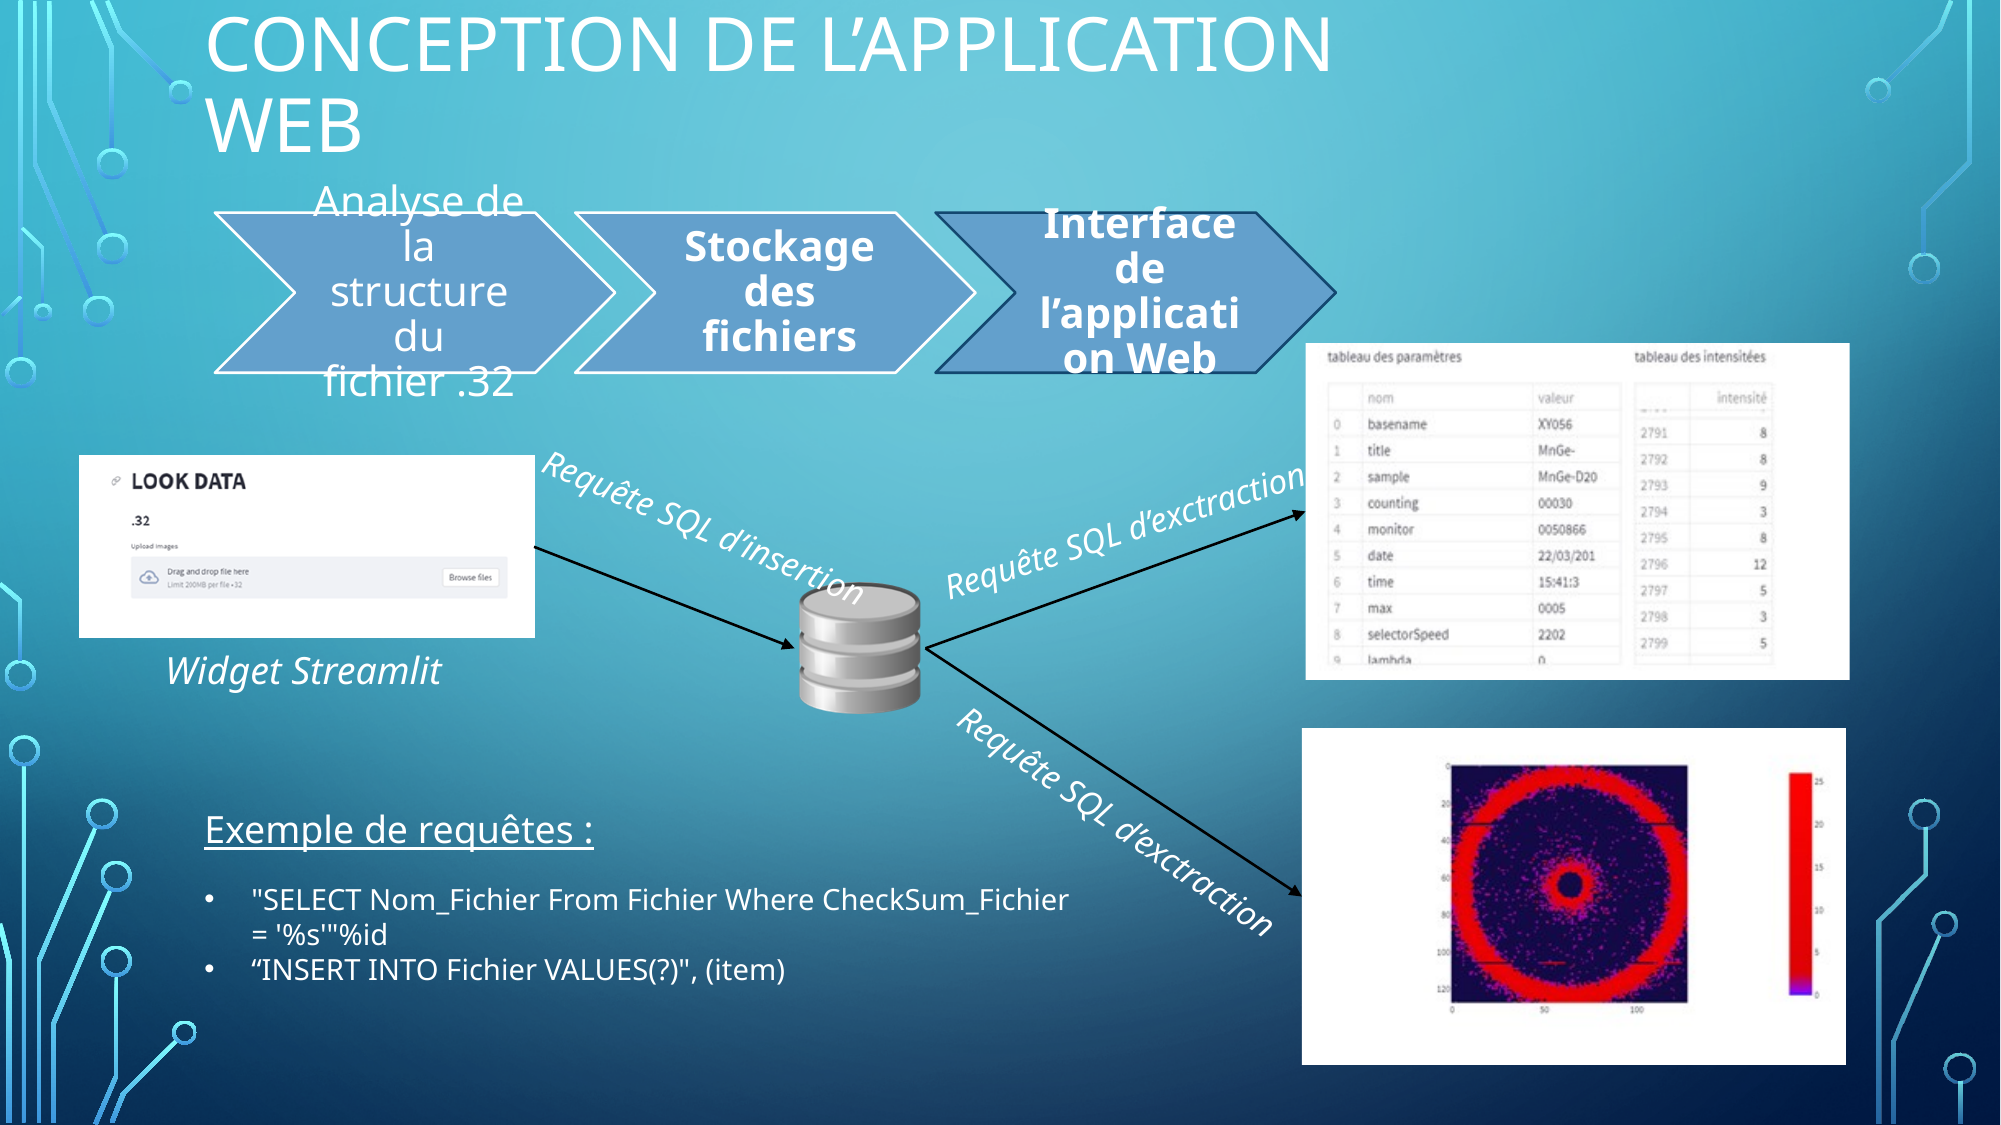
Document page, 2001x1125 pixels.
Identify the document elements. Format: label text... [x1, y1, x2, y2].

text_box Conception de l’application web [189, 0, 1431, 177]
text_box Exemple de requêtes : "SELECT Nom_Fichier From Fichier Where CheckSum_Fichier = '%s'"%id “INSERT INTO Fichier VALUES(?)", (item) [189, 798, 1101, 994]
text_box Requête SQL d’exctraction [1178, 897, 1301, 966]
picture [794, 582, 925, 715]
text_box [533, 546, 795, 649]
picture [79, 455, 535, 639]
text_box Widget Streamlit [150, 639, 567, 700]
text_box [214, 60, 1337, 526]
text_box Requête SQL d’insertion [632, 526, 904, 582]
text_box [925, 648, 1303, 897]
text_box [925, 511, 1306, 649]
picture [1301, 728, 1847, 1065]
picture [1305, 343, 1850, 680]
